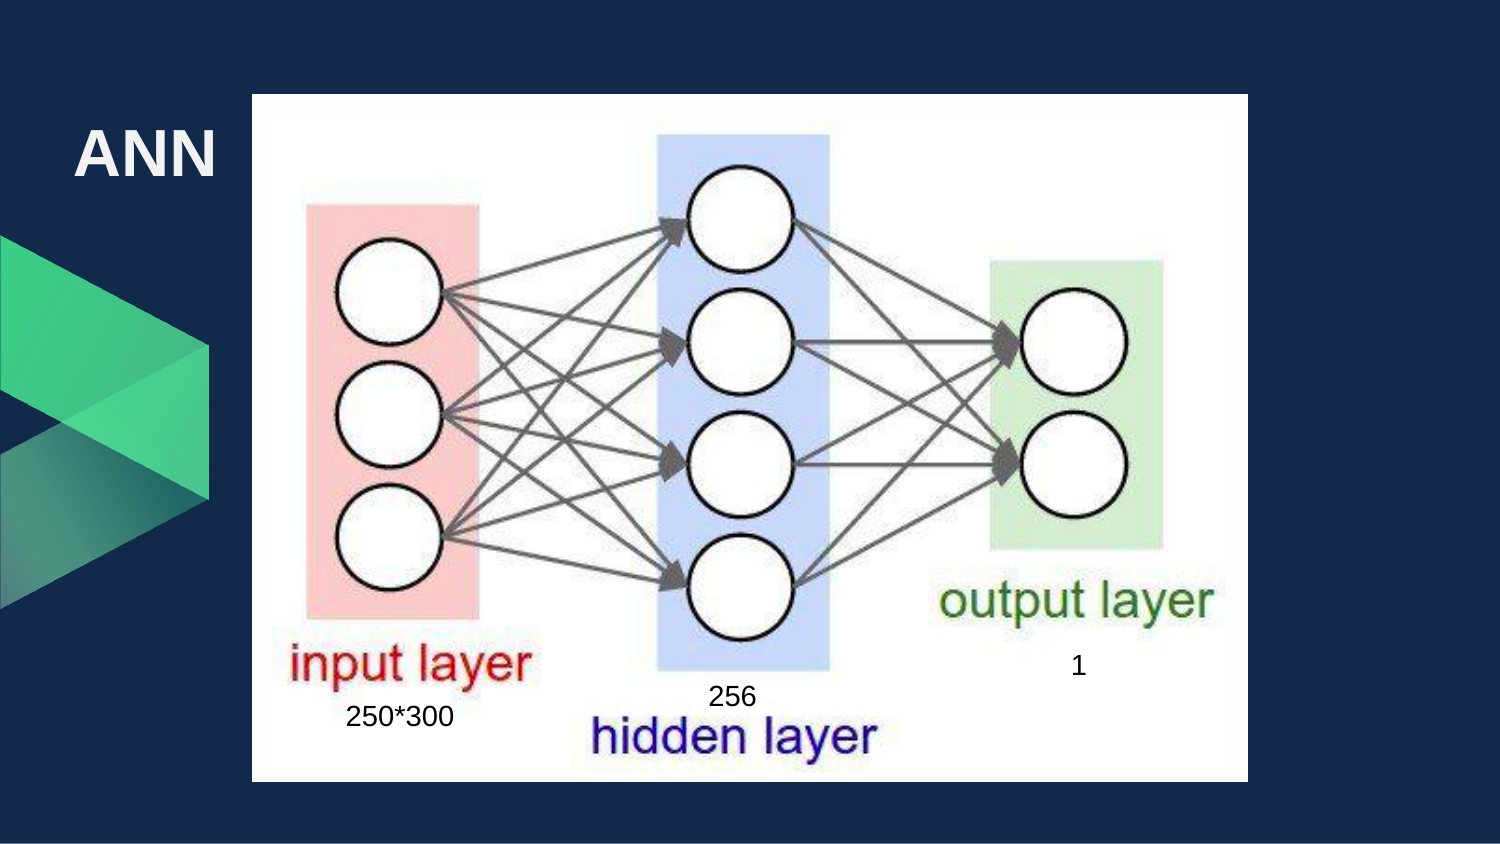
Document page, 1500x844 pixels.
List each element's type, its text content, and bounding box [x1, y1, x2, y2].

picture [252, 93, 1248, 782]
text_box ANN [58, 102, 233, 198]
picture [0, 165, 209, 679]
